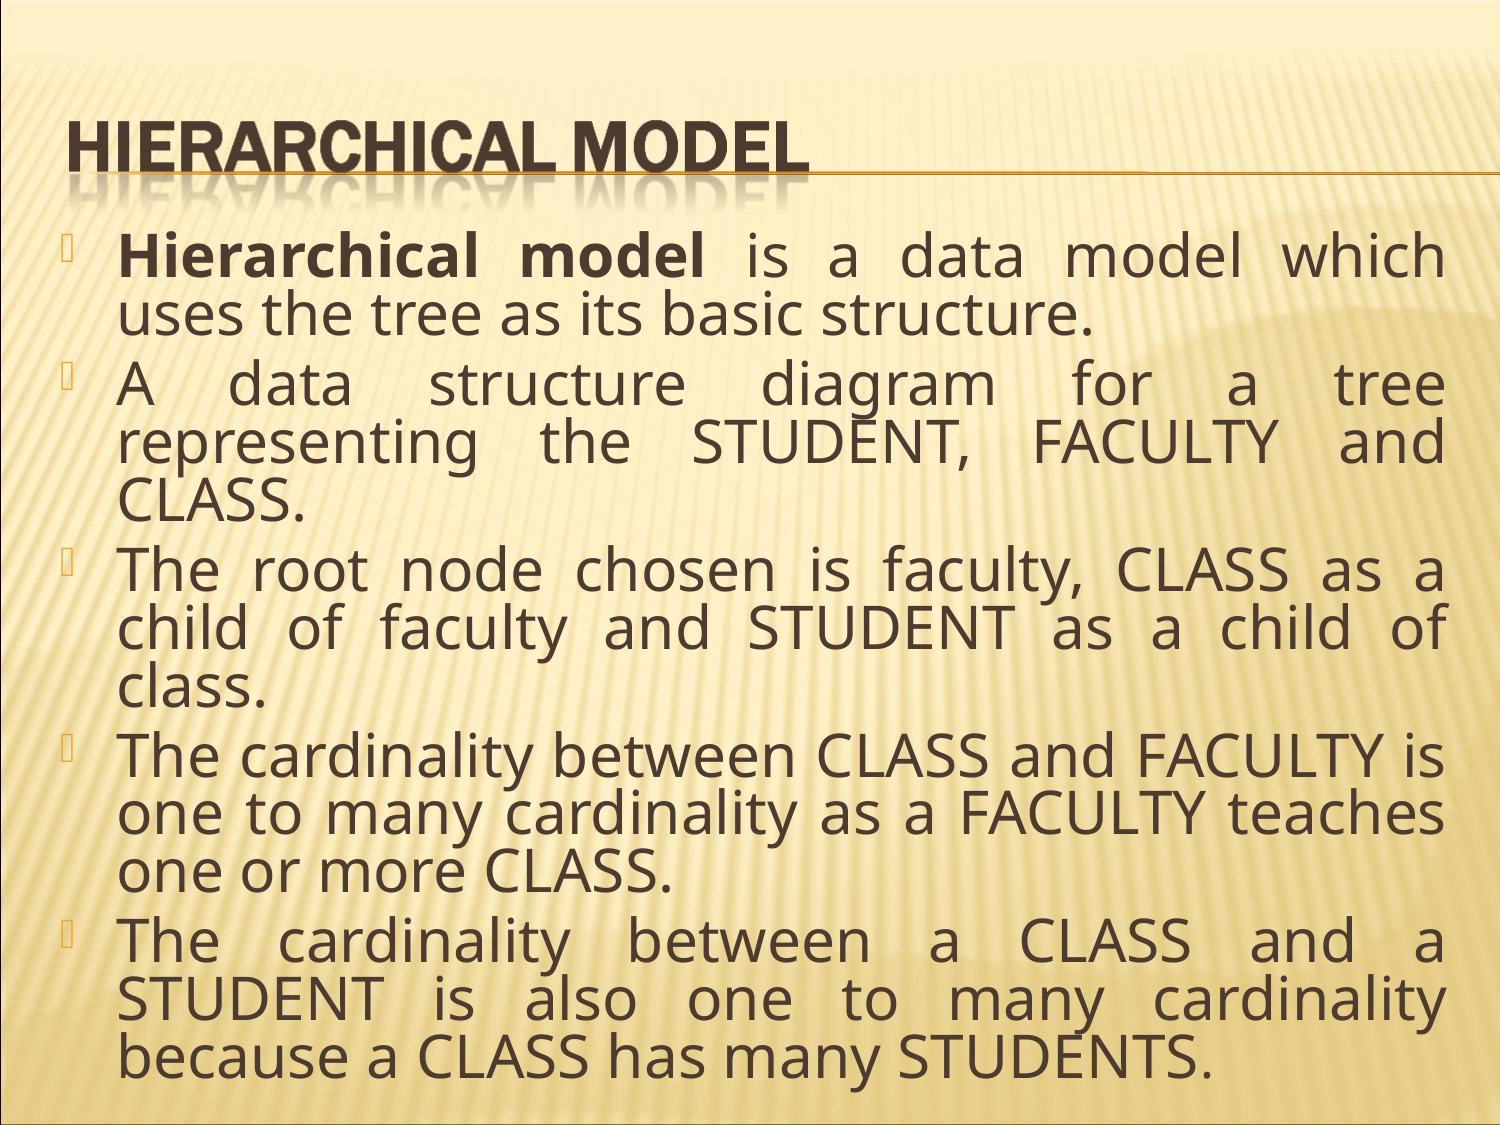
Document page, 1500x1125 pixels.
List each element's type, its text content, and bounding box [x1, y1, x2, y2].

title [16, 73, 1476, 263]
list Hierarchical model is a data model which uses the tree as its basic structure. A data structure diagram for a tree representing the STUDENT, FACULTY and CLASS. The root node chosen is faculty, CLASS as a child of faculty and STUDENT as a child of class. The cardinality between CLASS and FACULTY is one to many cardinality as a FACULTY teaches one or more CLASS. The cardinality between a CLASS and a STUDENT is also one to many cardinality because a CLASS has many STUDENTS. [45, 263, 1464, 1079]
picture [0, 0, 1500, 1125]
